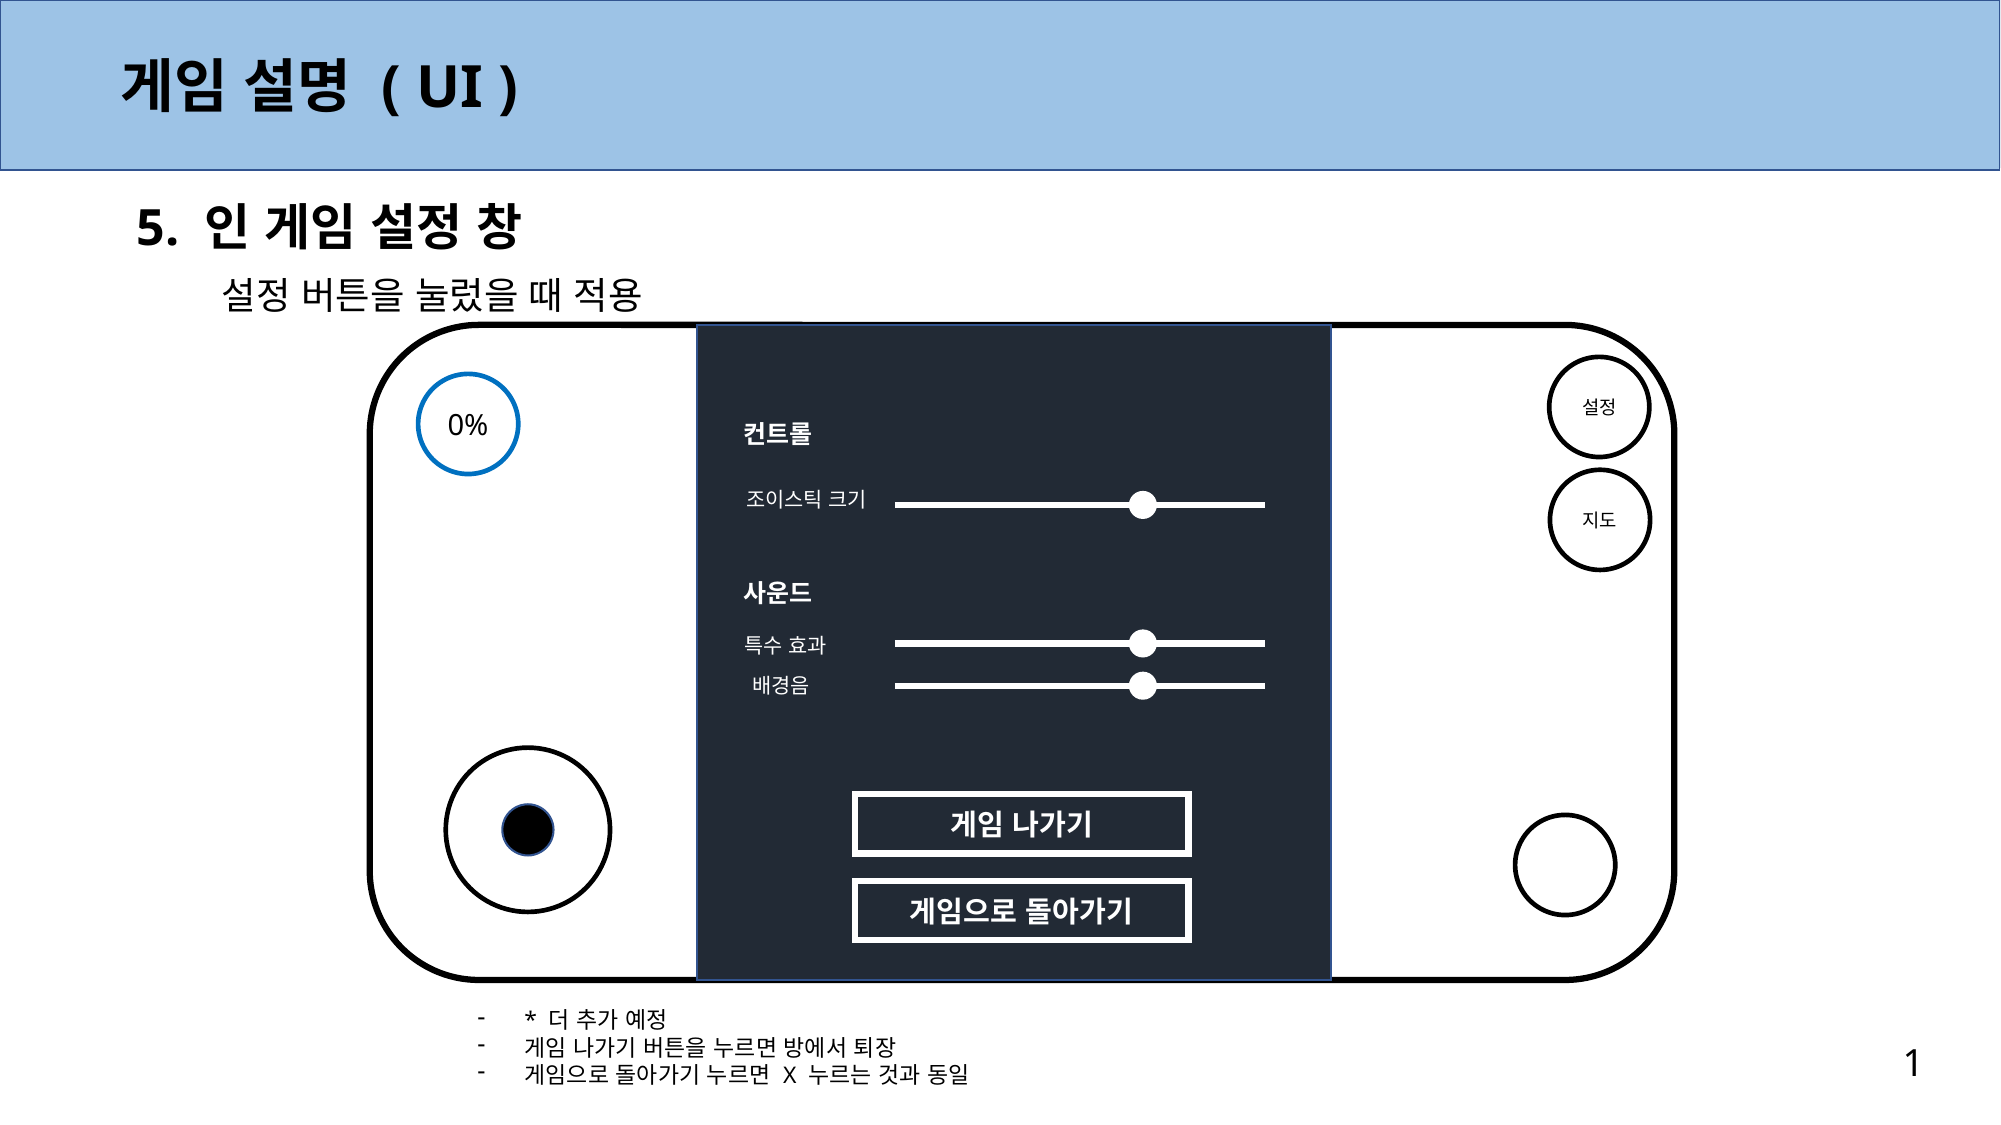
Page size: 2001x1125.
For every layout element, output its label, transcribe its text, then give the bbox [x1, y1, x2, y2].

text_box [501, 803, 555, 857]
text_box 컨트롤 [728, 411, 828, 457]
text_box 특수 효과 [730, 625, 842, 665]
text_box 배경음 [737, 665, 825, 706]
text_box 게임 나가기 [854, 793, 1190, 855]
text_box 게임으로 돌아가기 [854, 880, 1190, 941]
text_box [0, 0, 2000, 171]
text_box [417, 372, 520, 476]
text_box 설정 버튼을 눌렀을 때 적용 [206, 264, 659, 325]
text_box 지도 [1548, 468, 1652, 571]
text_box * 더 추가 예정 게임 나가기 버튼을 누르면 방에서 퇴장 게임으로 돌아가기 누르면 X 누르는 것과 동일 [462, 998, 985, 1096]
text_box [894, 629, 1265, 658]
text_box 조이스틱 크기 [732, 479, 882, 520]
text_box 사운드 [728, 570, 828, 615]
text_box 설정 [1548, 355, 1651, 459]
text_box [368, 323, 1676, 981]
text_box [444, 746, 612, 913]
text_box [1514, 813, 1617, 917]
text_box [696, 324, 1332, 981]
text_box 1 [1887, 1031, 1939, 1092]
text_box 5. 인 게임 설정 창 [121, 187, 538, 263]
text_box 0% [432, 398, 504, 449]
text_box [894, 490, 1265, 519]
text_box 게임 설명 ( UI ) [106, 41, 800, 127]
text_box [894, 671, 1265, 700]
